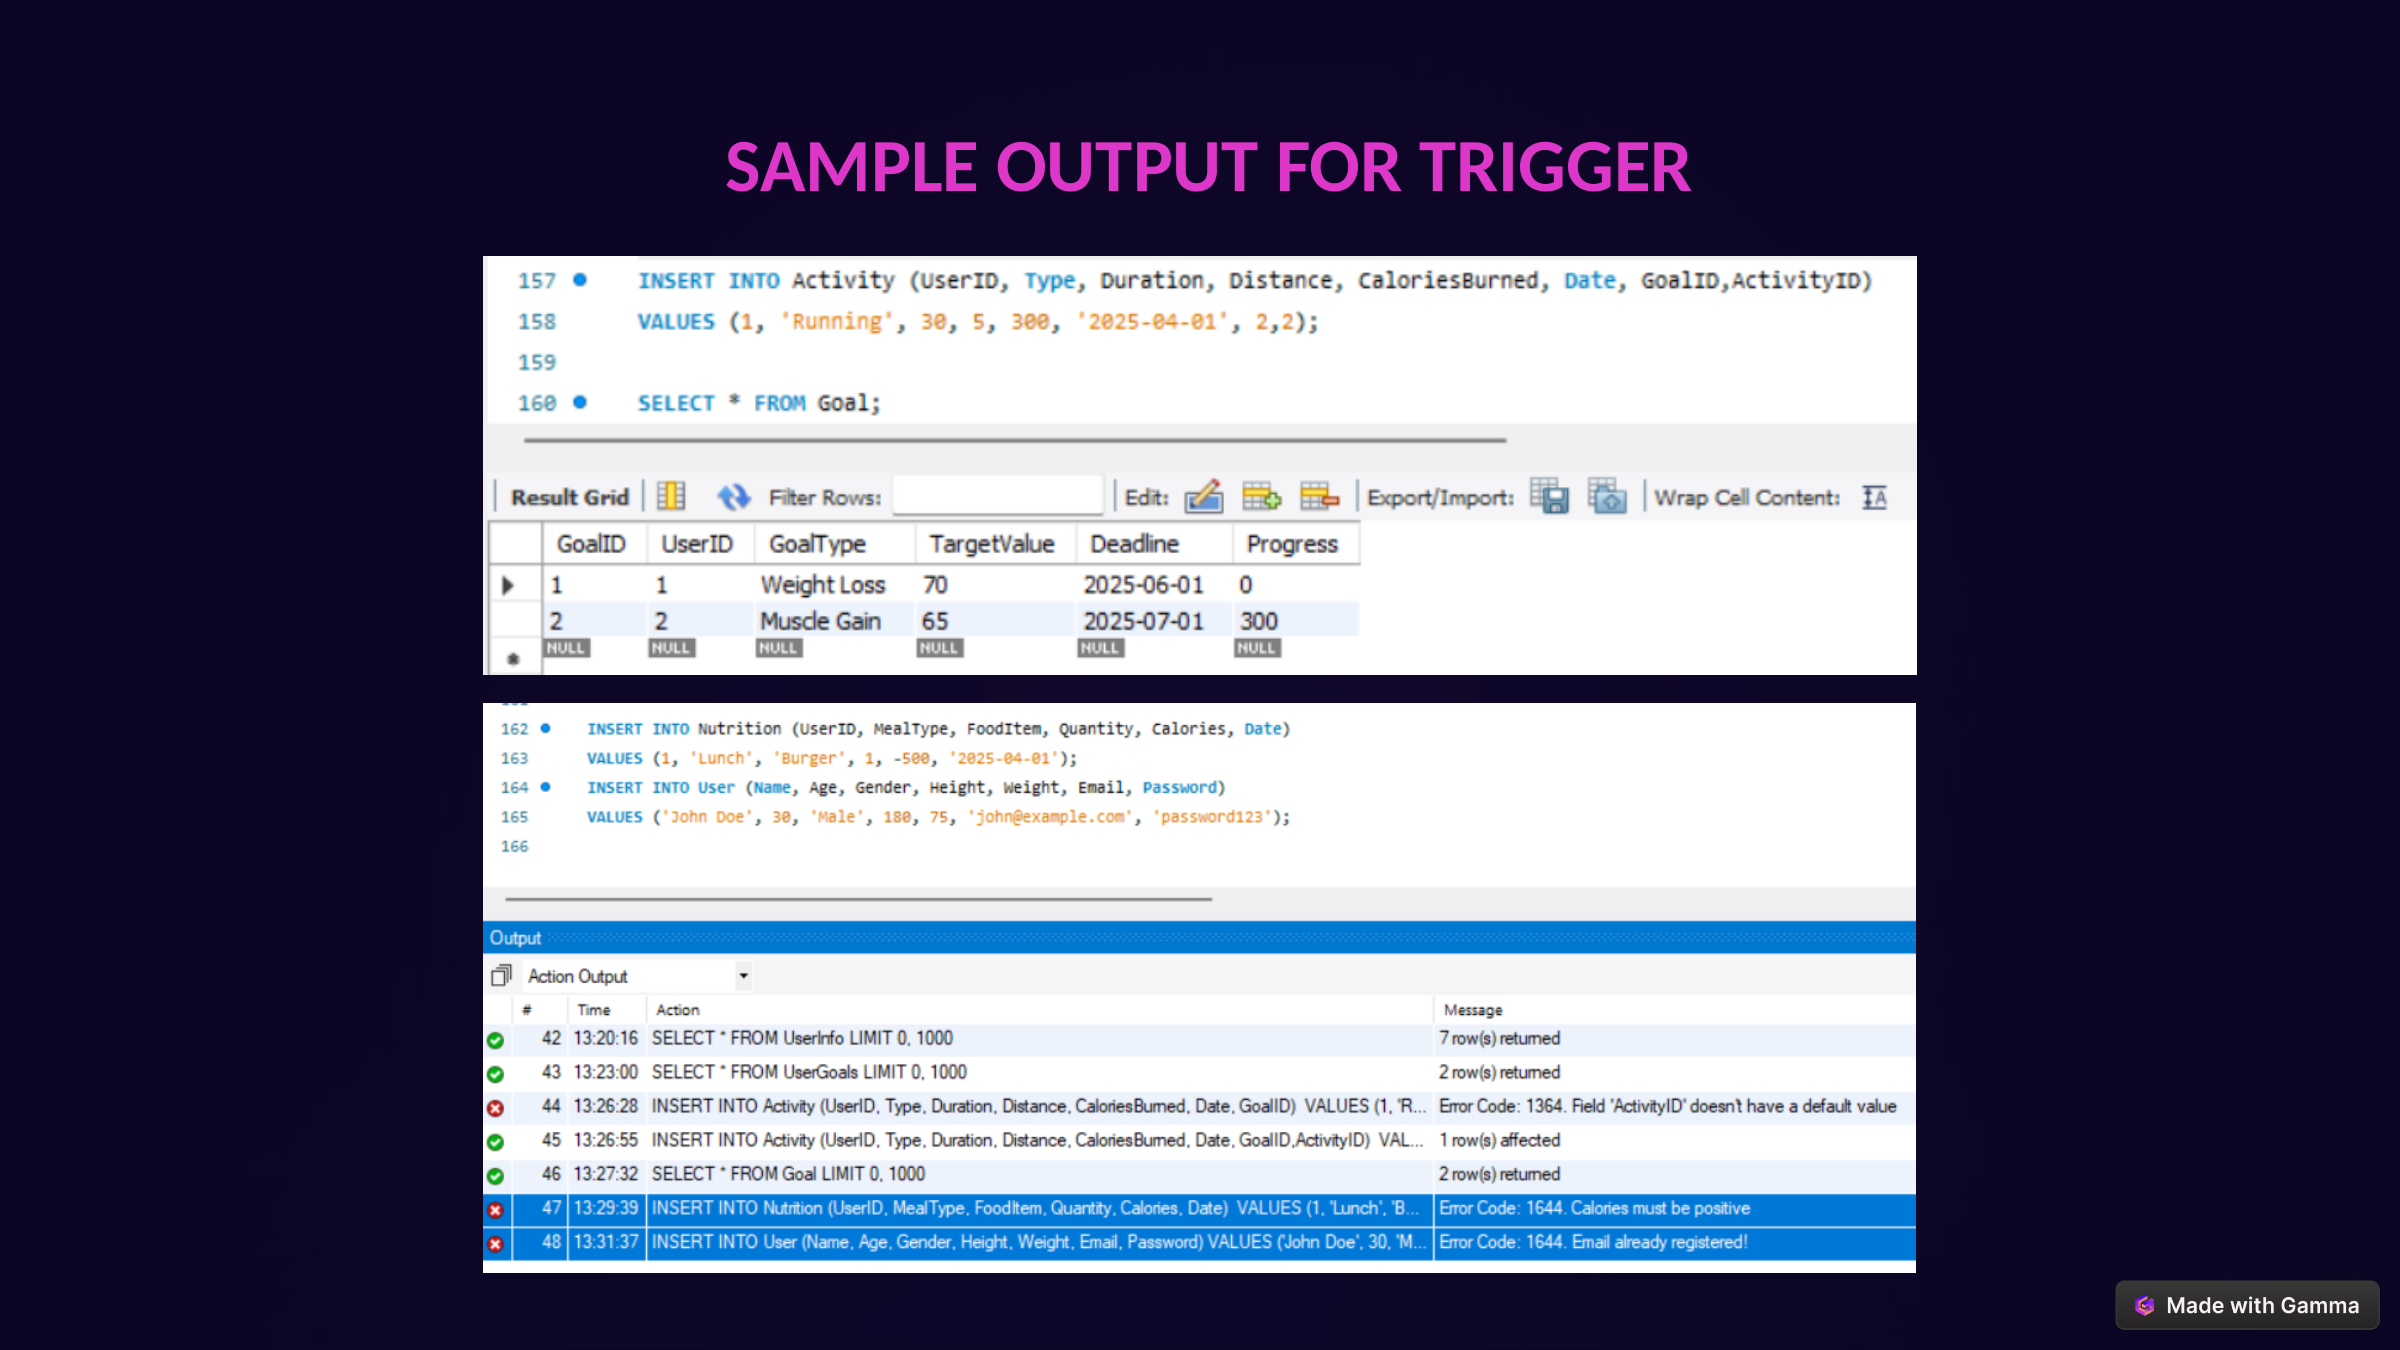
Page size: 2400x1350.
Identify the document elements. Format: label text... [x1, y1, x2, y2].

picture [483, 256, 1917, 676]
text_box SAMPLE OUTPUT FOR TRIGGER [718, 108, 1720, 214]
picture [483, 702, 1917, 1274]
picture [2106, 1271, 2389, 1339]
